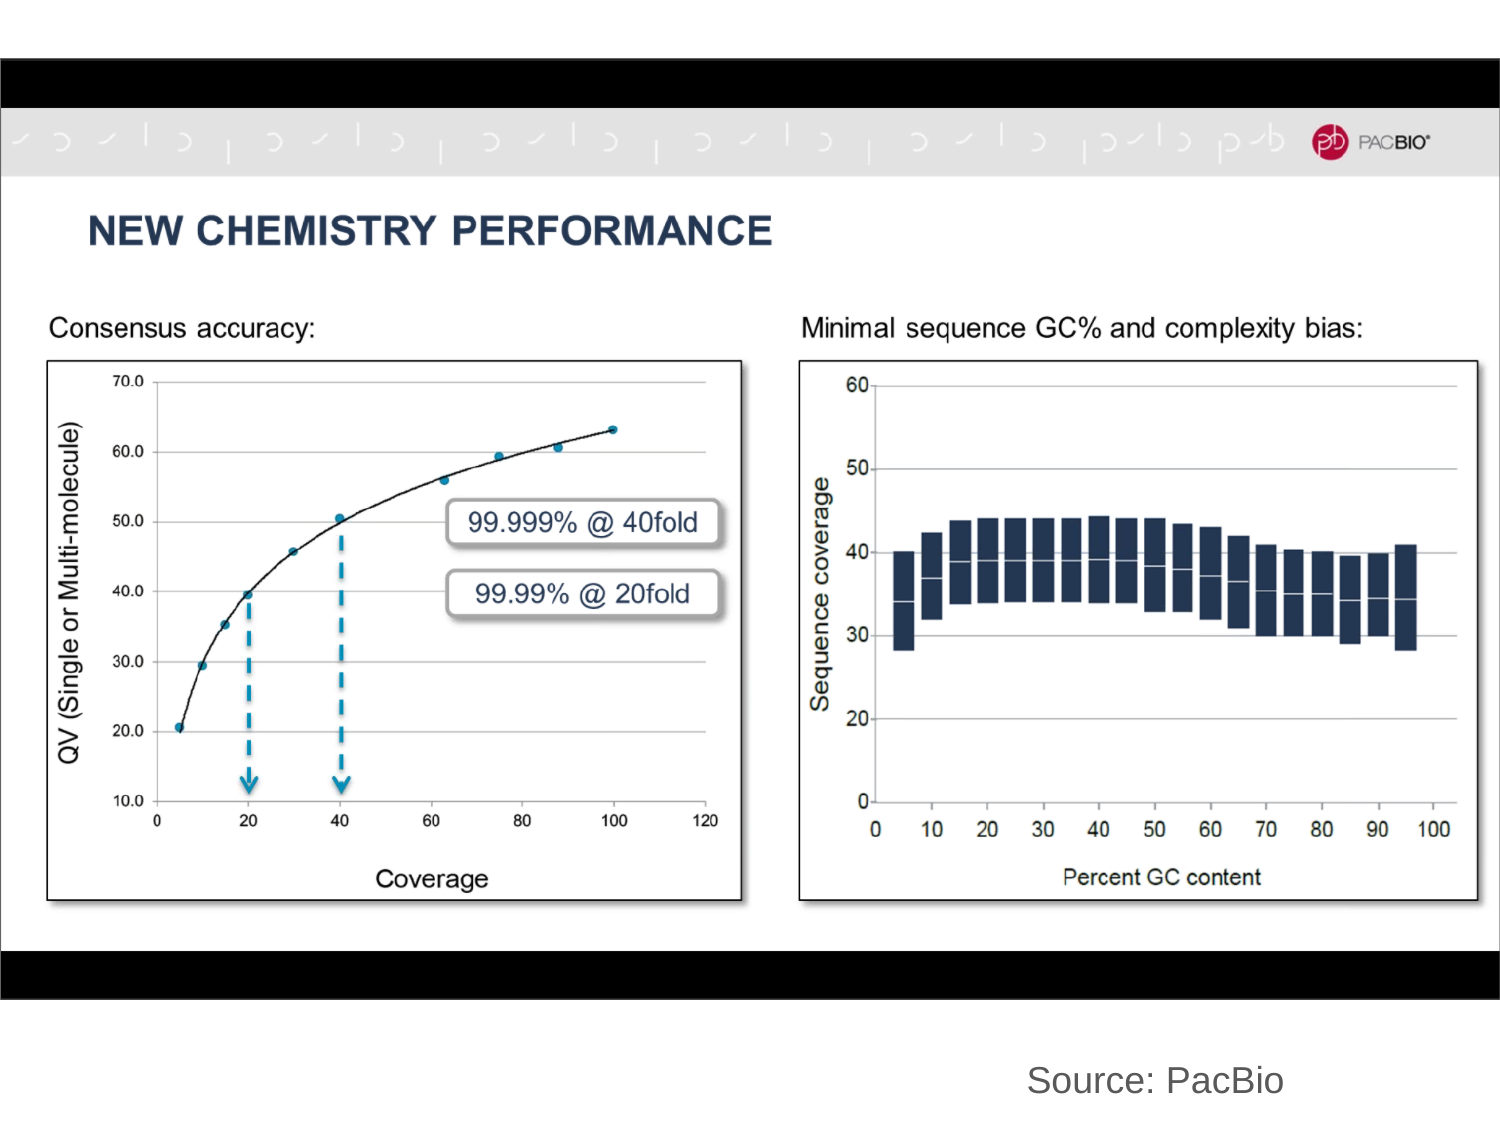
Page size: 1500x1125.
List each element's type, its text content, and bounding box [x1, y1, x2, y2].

picture [0, 58, 1500, 1001]
text_box Source: PacBio [1011, 1048, 1358, 1109]
